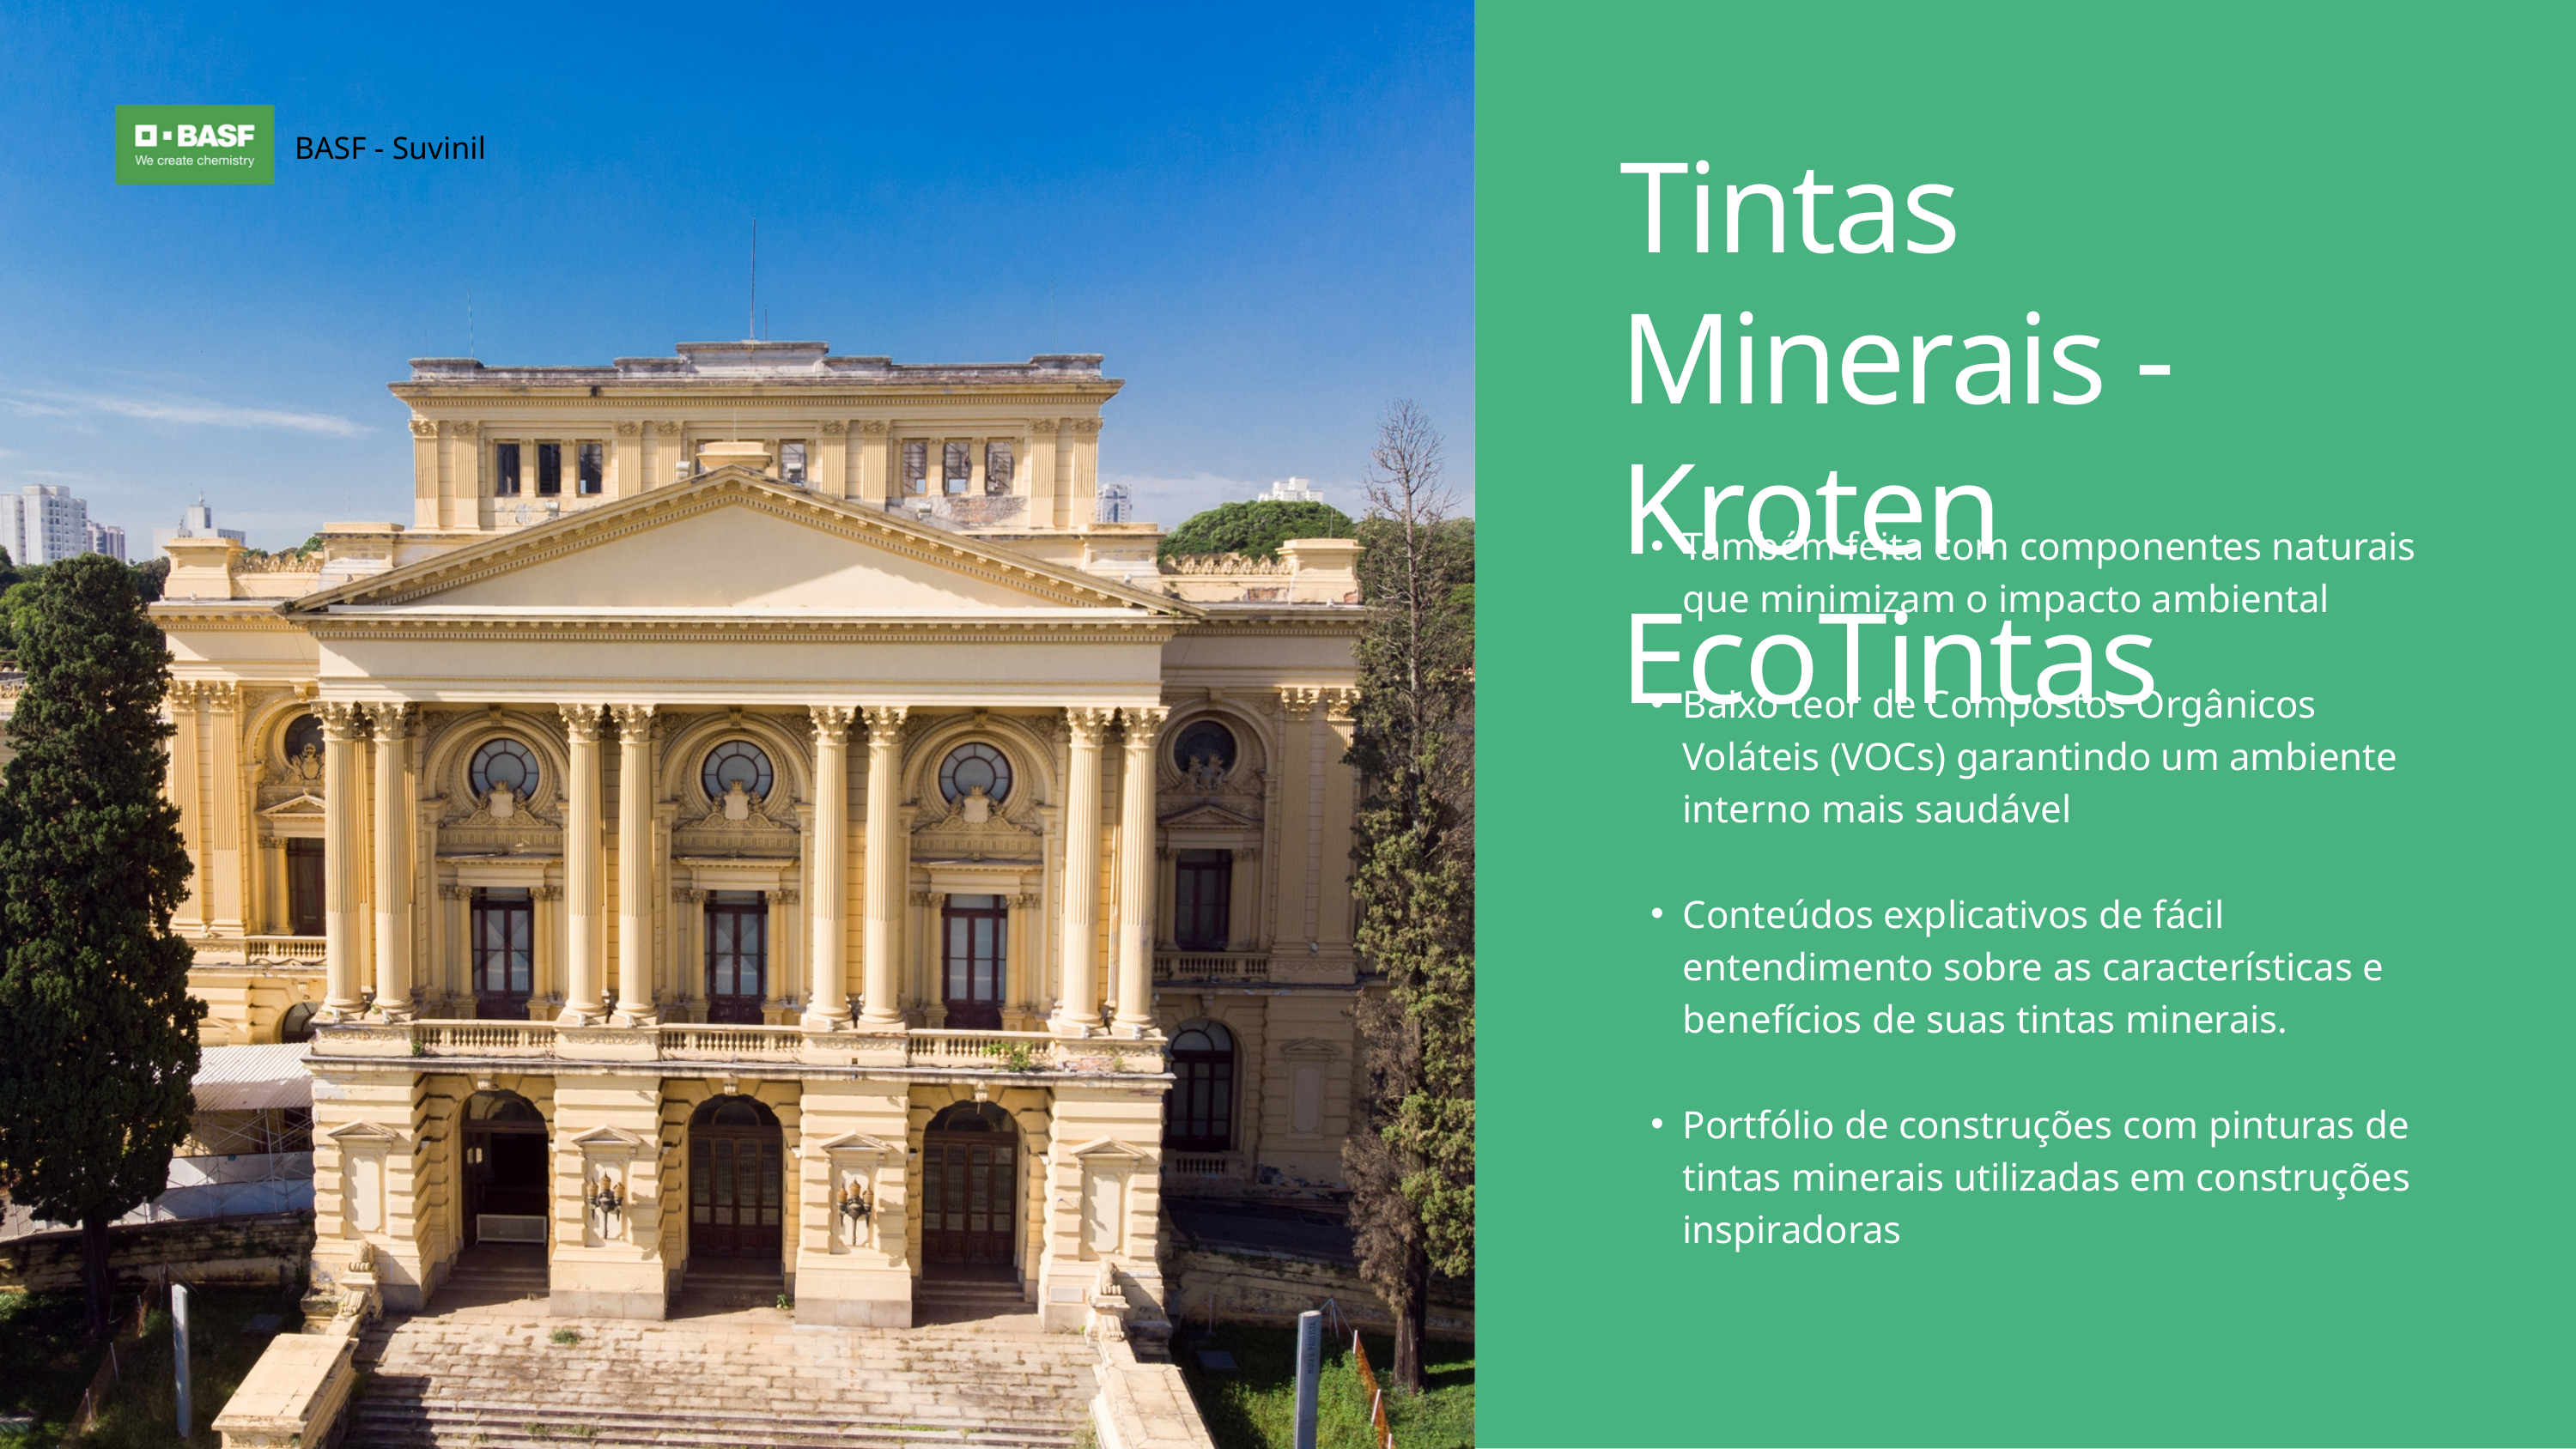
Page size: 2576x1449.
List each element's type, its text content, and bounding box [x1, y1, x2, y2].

text_box [1475, 0, 2576, 1449]
text_box [43, 88, 347, 202]
text_box [0, 0, 1475, 1449]
text_box BASF - Suvinil [295, 123, 617, 166]
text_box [1618, 126, 2433, 1298]
